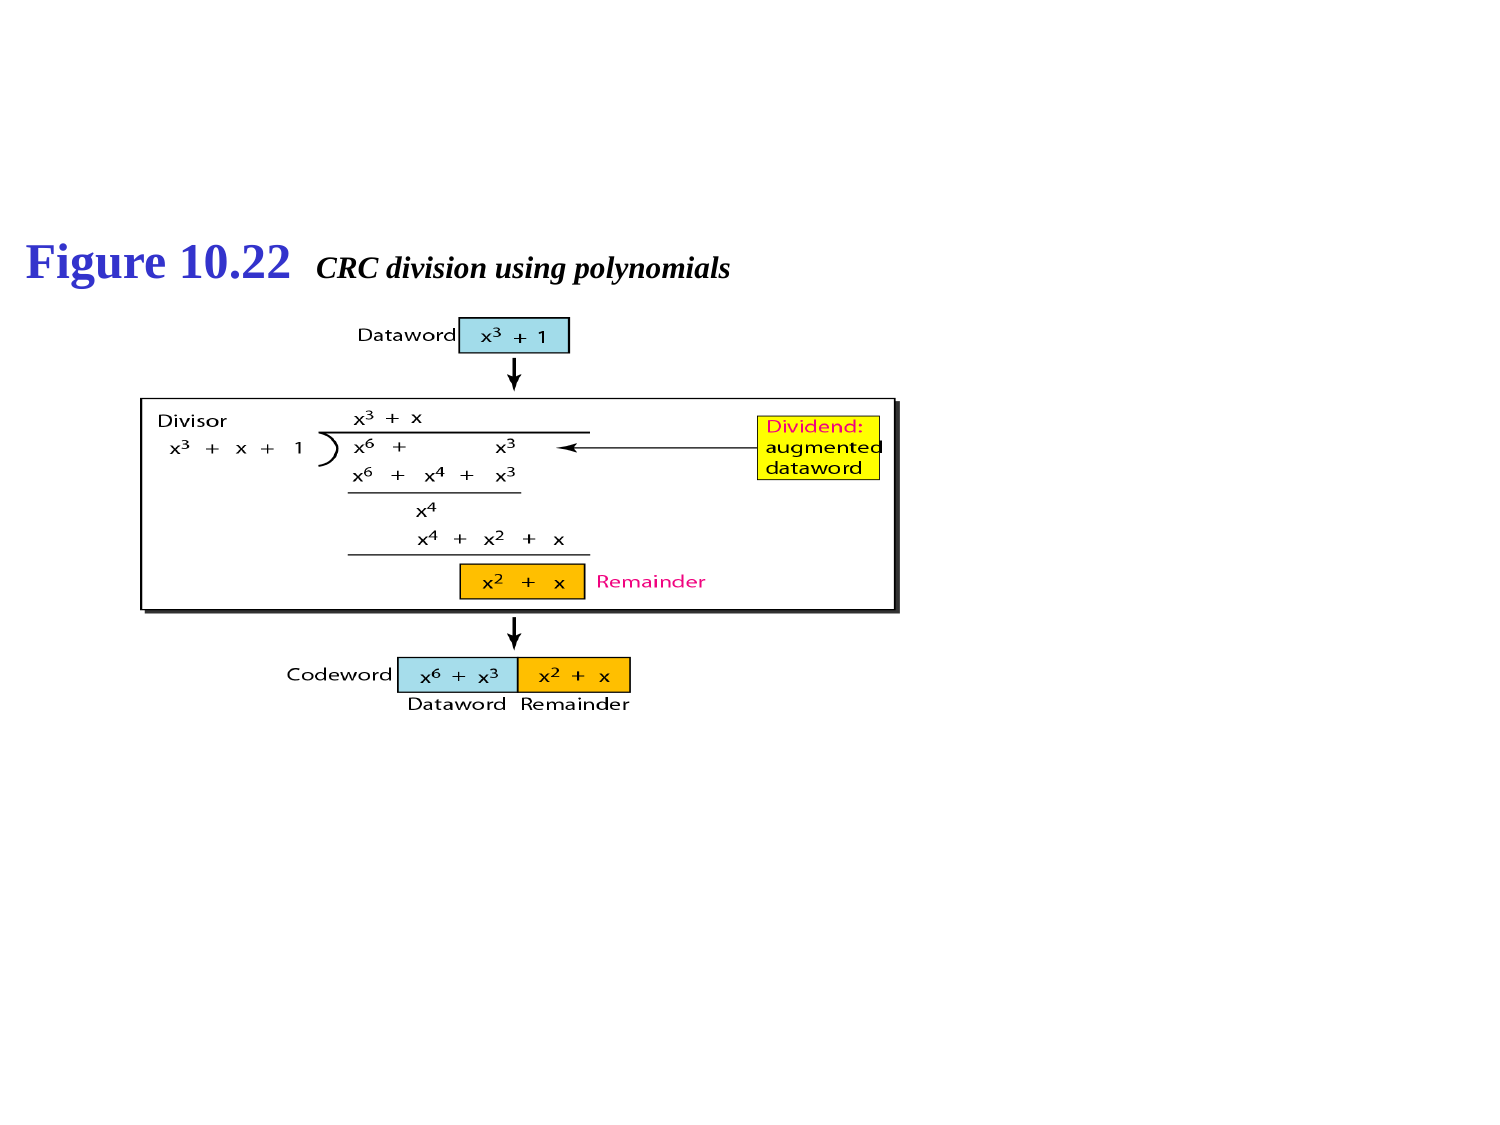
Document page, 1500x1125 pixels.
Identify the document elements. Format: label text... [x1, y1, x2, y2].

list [140, 317, 901, 715]
title Figure 10.22 CRC division using polynomials [19, 228, 743, 417]
